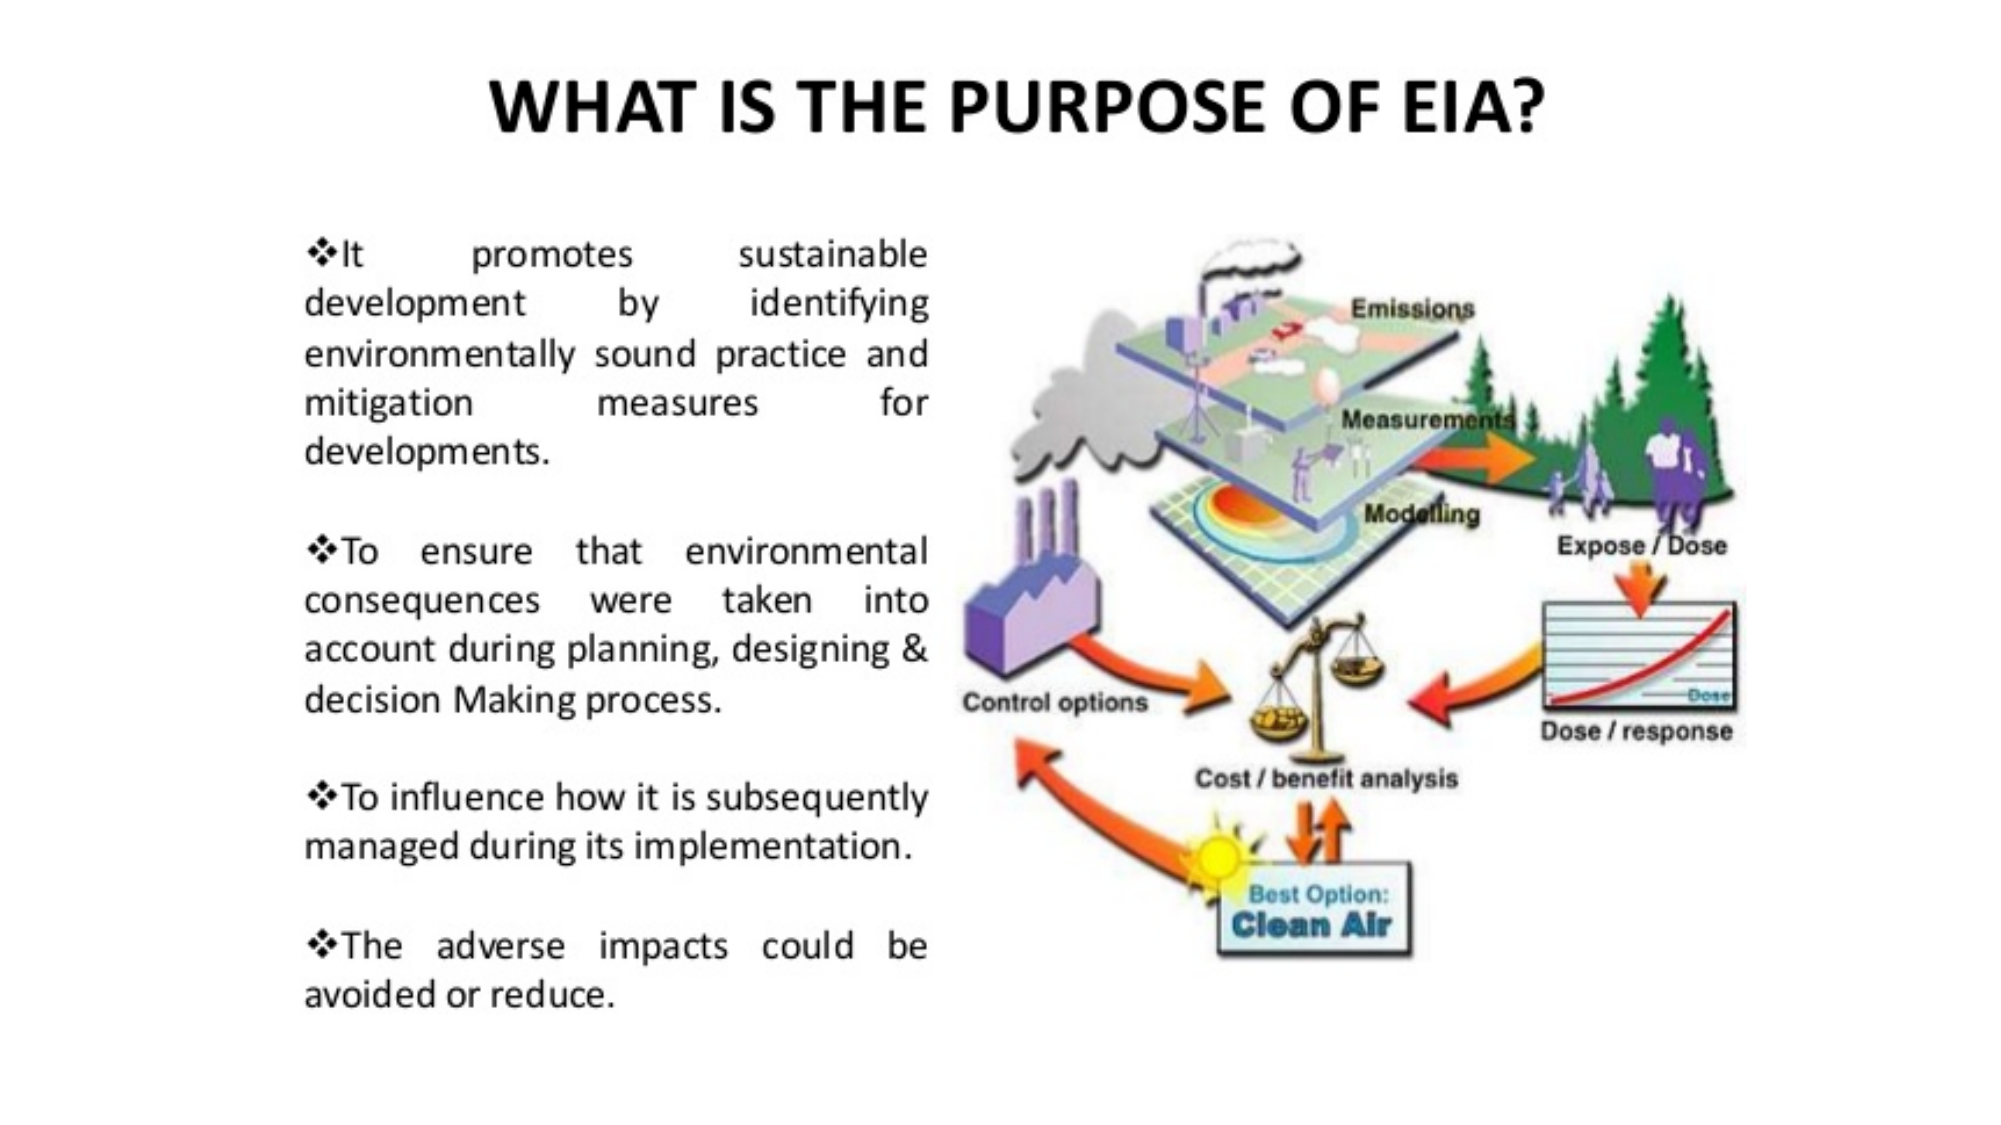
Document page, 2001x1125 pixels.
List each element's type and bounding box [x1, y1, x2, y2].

picture [265, 49, 1747, 1033]
